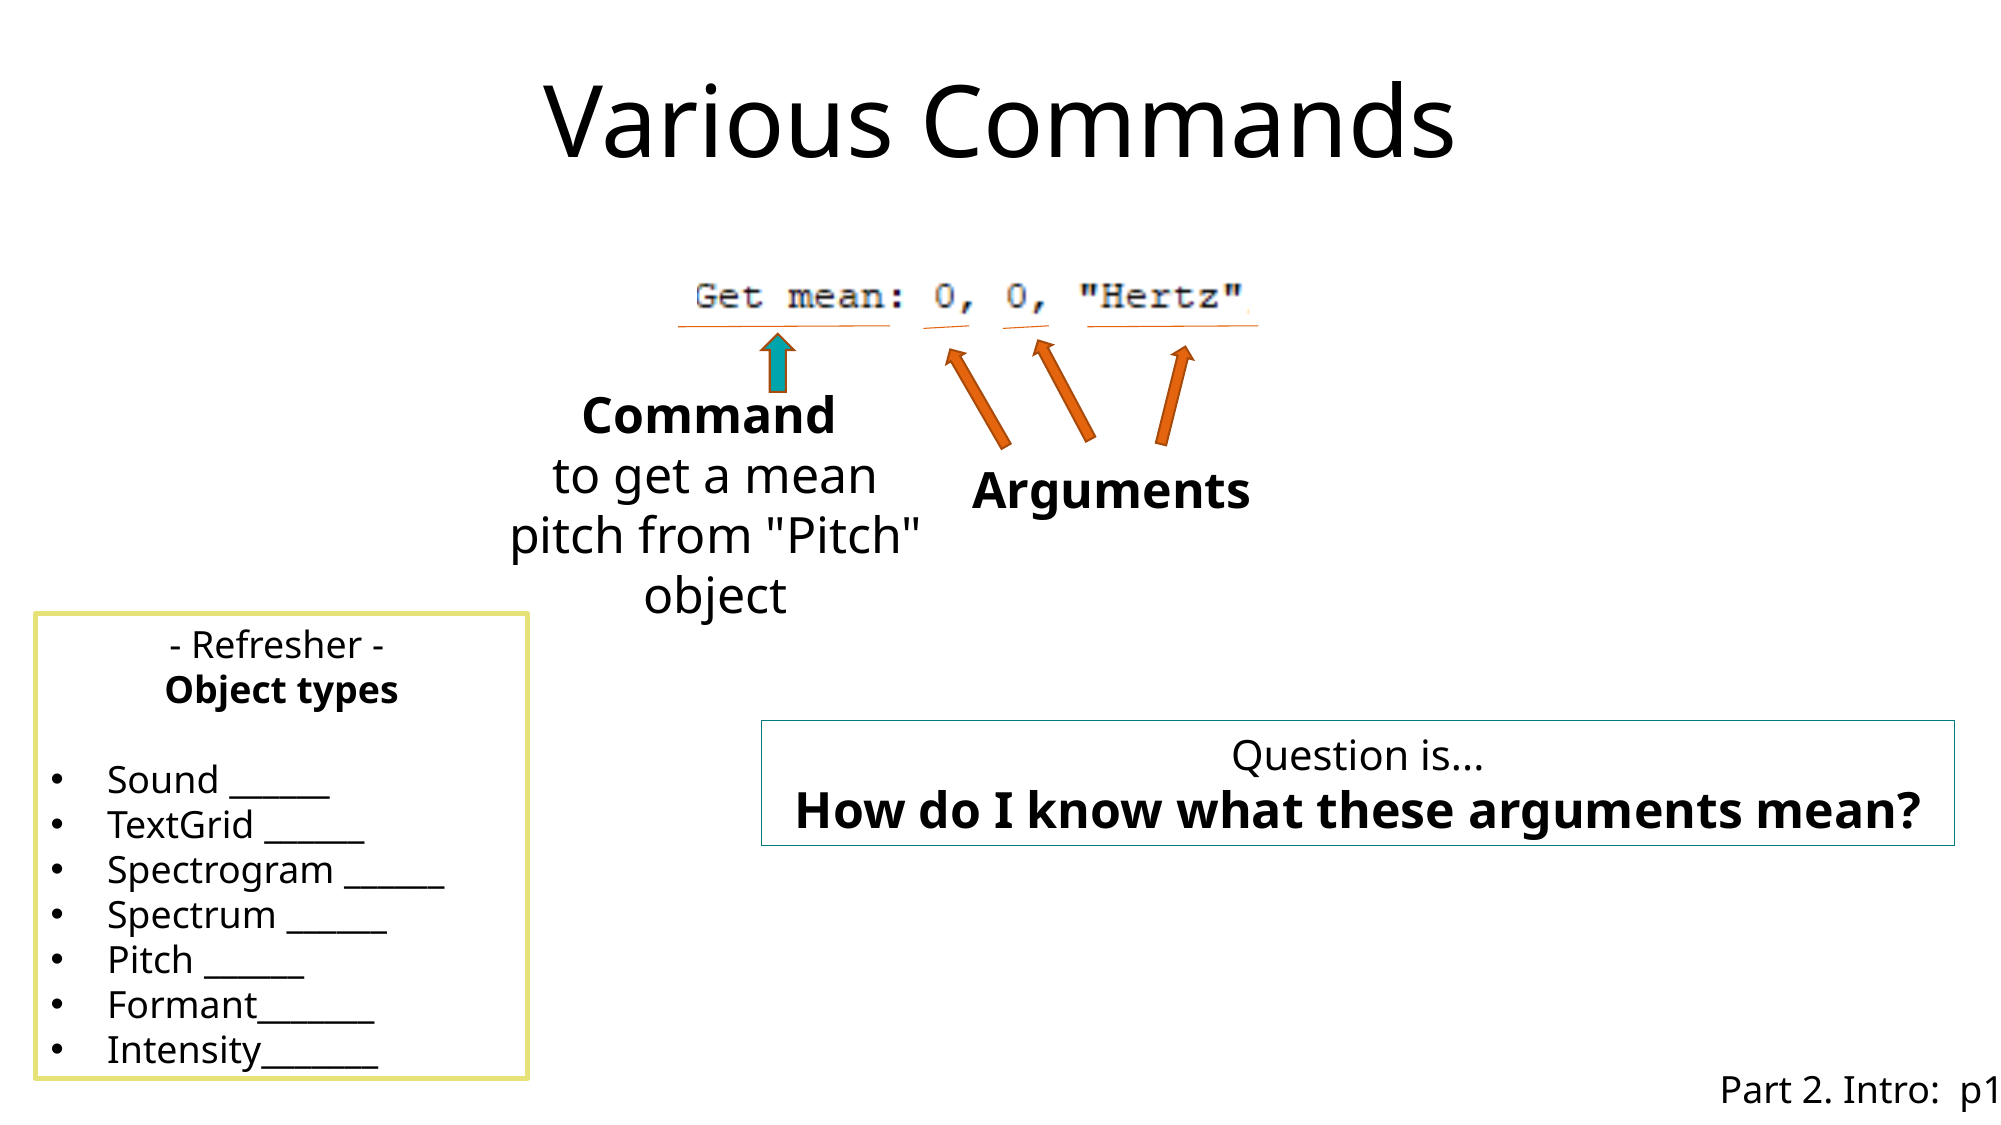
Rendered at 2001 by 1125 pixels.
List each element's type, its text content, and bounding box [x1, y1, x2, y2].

text_box Command to get a mean pitch from "Pitch" object [473, 376, 958, 632]
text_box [923, 325, 970, 329]
text_box [976, 407, 1013, 451]
text_box - Refresher - Object types Sound ______ TextGrid ______ Spectrogram ______ Spectrum ______ Pitch ______ Formant_______ Intensity_______ [35, 613, 528, 1079]
picture [697, 231, 1250, 407]
text_box Various Commands [61, 50, 1940, 186]
text_box [1066, 407, 1097, 443]
text_box [1154, 407, 1177, 447]
text_box Arguments [889, 451, 1335, 587]
text_box Part 2. Intro: p12/17 [1704, 1058, 2000, 1119]
text_box Question is... How do I know what these arguments mean? [761, 720, 1955, 846]
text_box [1002, 325, 1050, 329]
